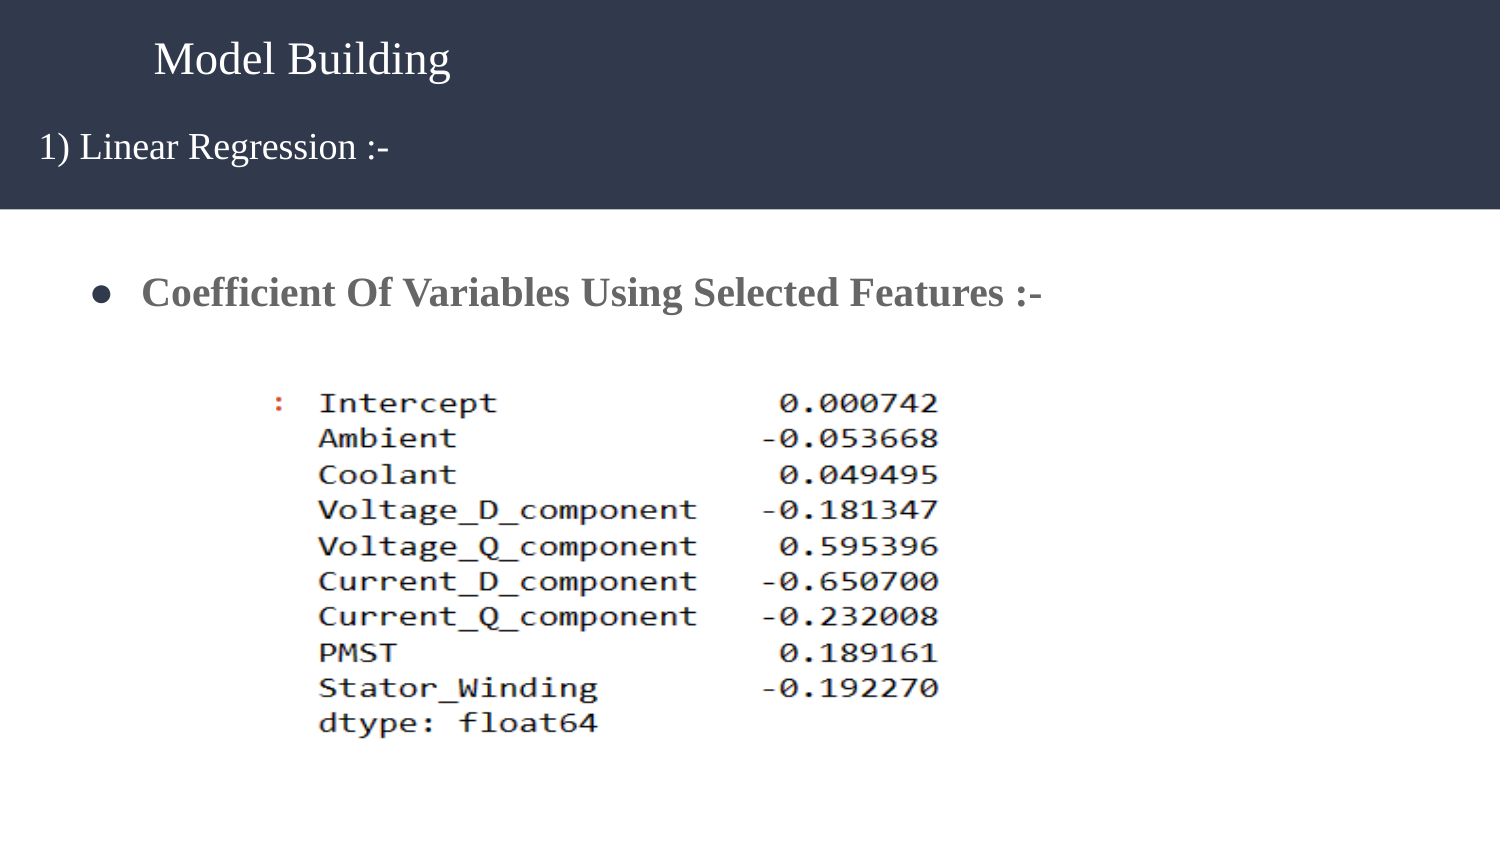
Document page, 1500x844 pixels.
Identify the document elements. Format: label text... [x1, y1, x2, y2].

list Coefficient Of Variables Using Selected Features :- [51, 247, 1438, 752]
title Model Building 1) Linear Regression :- [14, 17, 1449, 185]
picture [276, 375, 984, 752]
